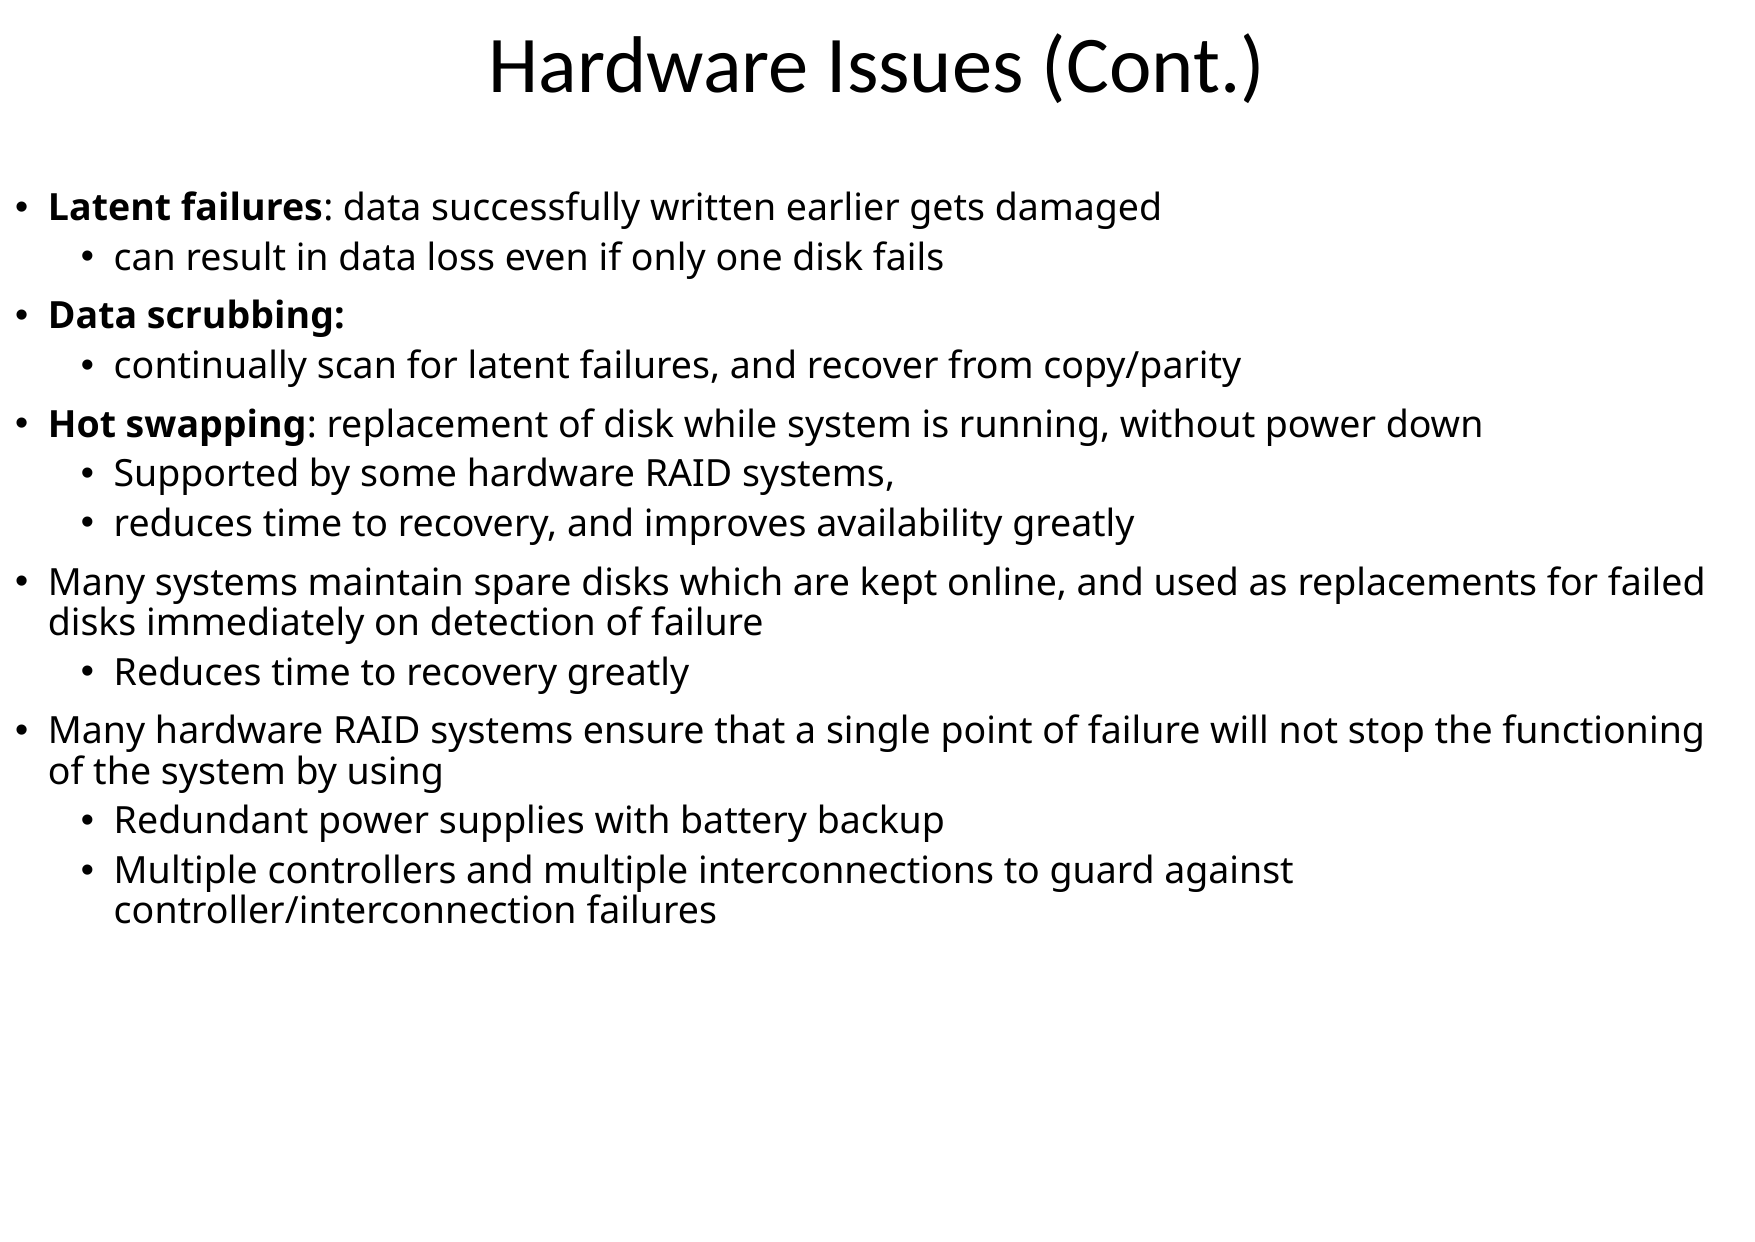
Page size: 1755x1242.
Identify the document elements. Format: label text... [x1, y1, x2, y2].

list Latent failures: data successfully written earlier gets damaged can result in data loss even if only one disk fails Data scrubbing: continually scan for latent failures, and recover from copy/parity Hot swapping: replacement of disk while system is running, without power down Supported by some hardware RAID systems, reduces time to recovery, and improves availability greatly Many systems maintain spare disks which are kept online, and used as replacements for failed disks immediately on detection of failure Reduces time to recovery greatly Many hardware RAID systems ensure that a single point of failure will not stop the functioning of the system by using Redundant power supplies with battery backup Multiple controllers and multiple interconnections to guard against controller/interconnection failures [0, 180, 1755, 1061]
title Hardware Issues (Cont.) [120, 0, 1634, 134]
